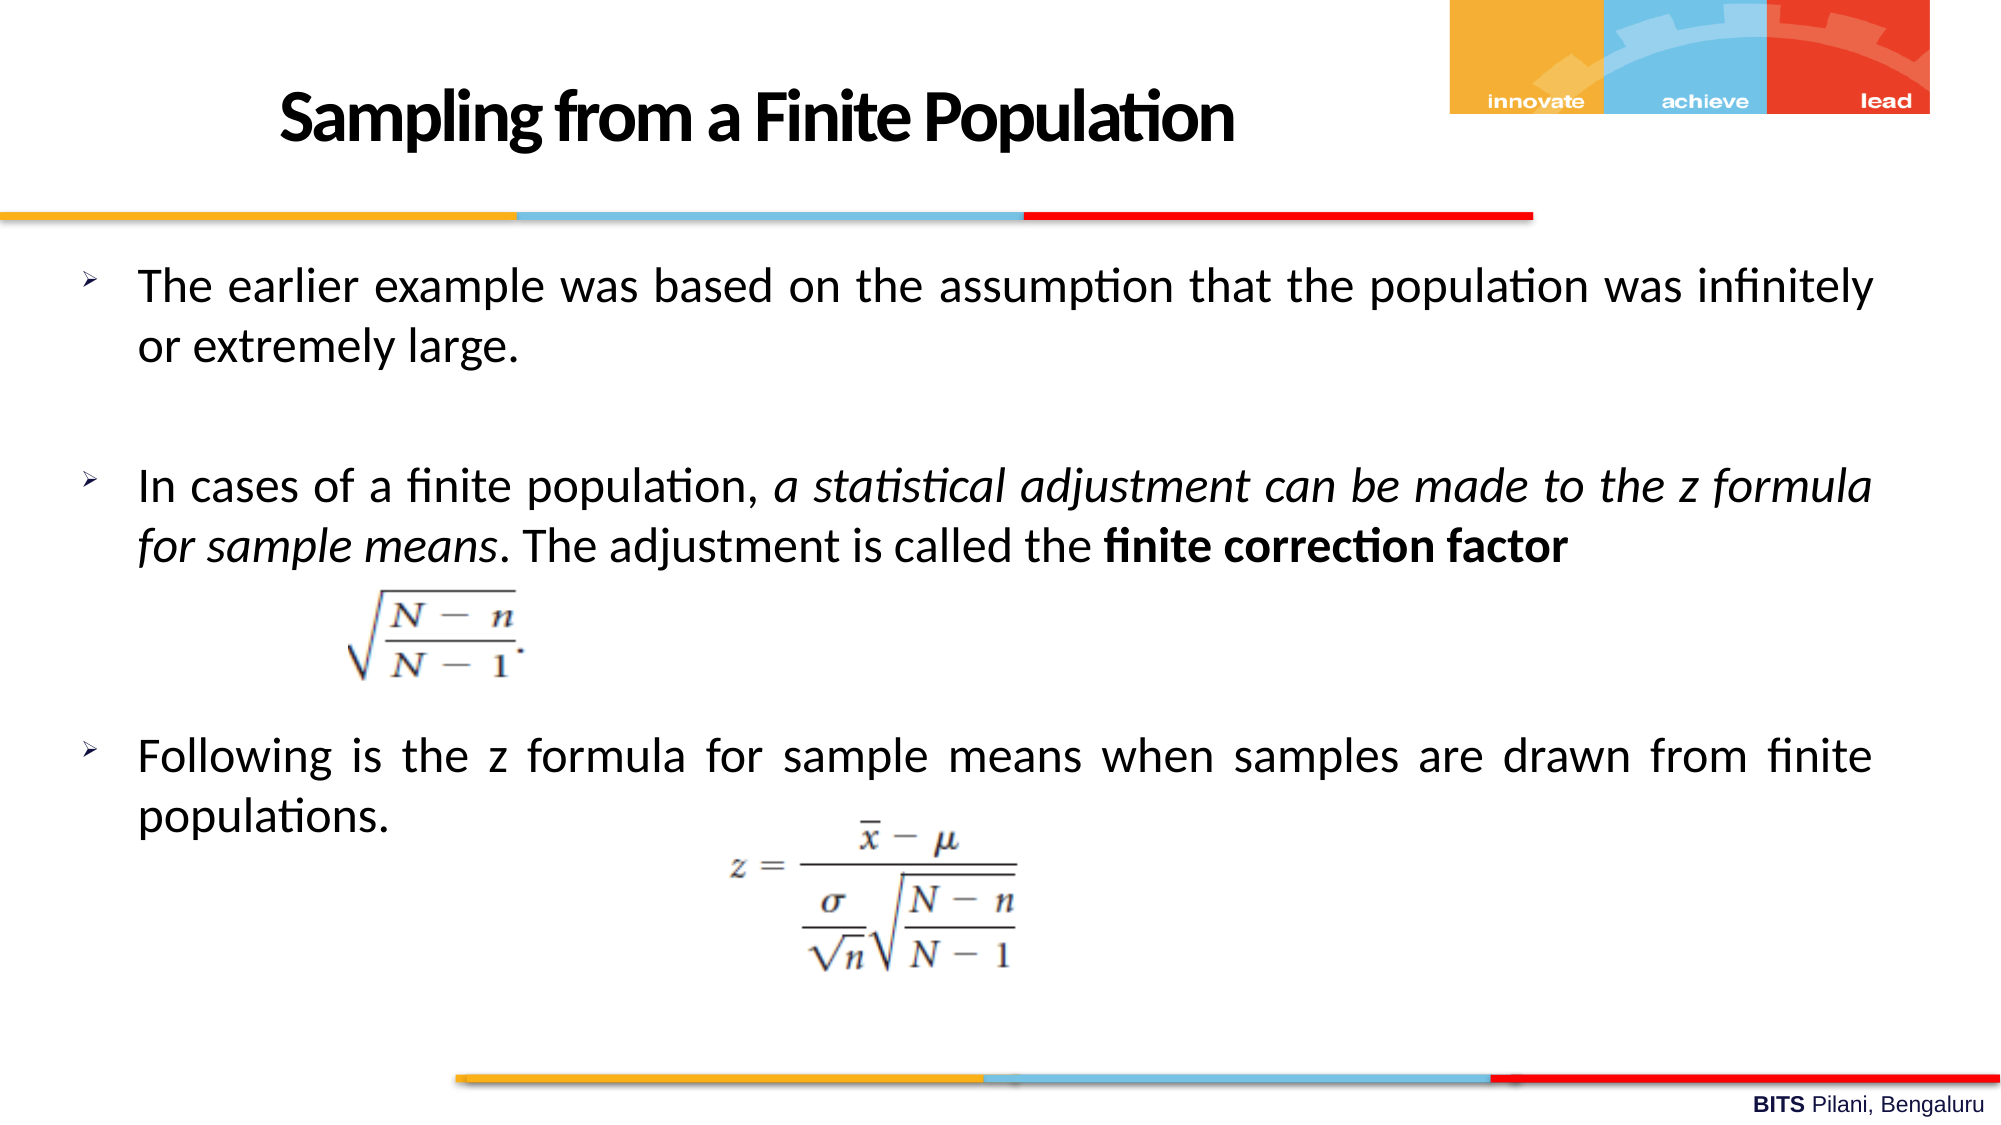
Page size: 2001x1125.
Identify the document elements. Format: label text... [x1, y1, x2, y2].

picture [1449, 0, 1930, 114]
picture [703, 805, 1069, 988]
list Sampling from a Finite Population [66, 24, 1450, 213]
picture [347, 585, 534, 695]
list The earlier example was based on the assumption that the population was infinitely or extremely large. In cases of a finite population, a statistical adjustment can be made to the z formula for sample means. The adjustment is called the finite correction factor Following is the z formula for sample means when samples are drawn from finite populations. [66, 245, 1890, 1024]
